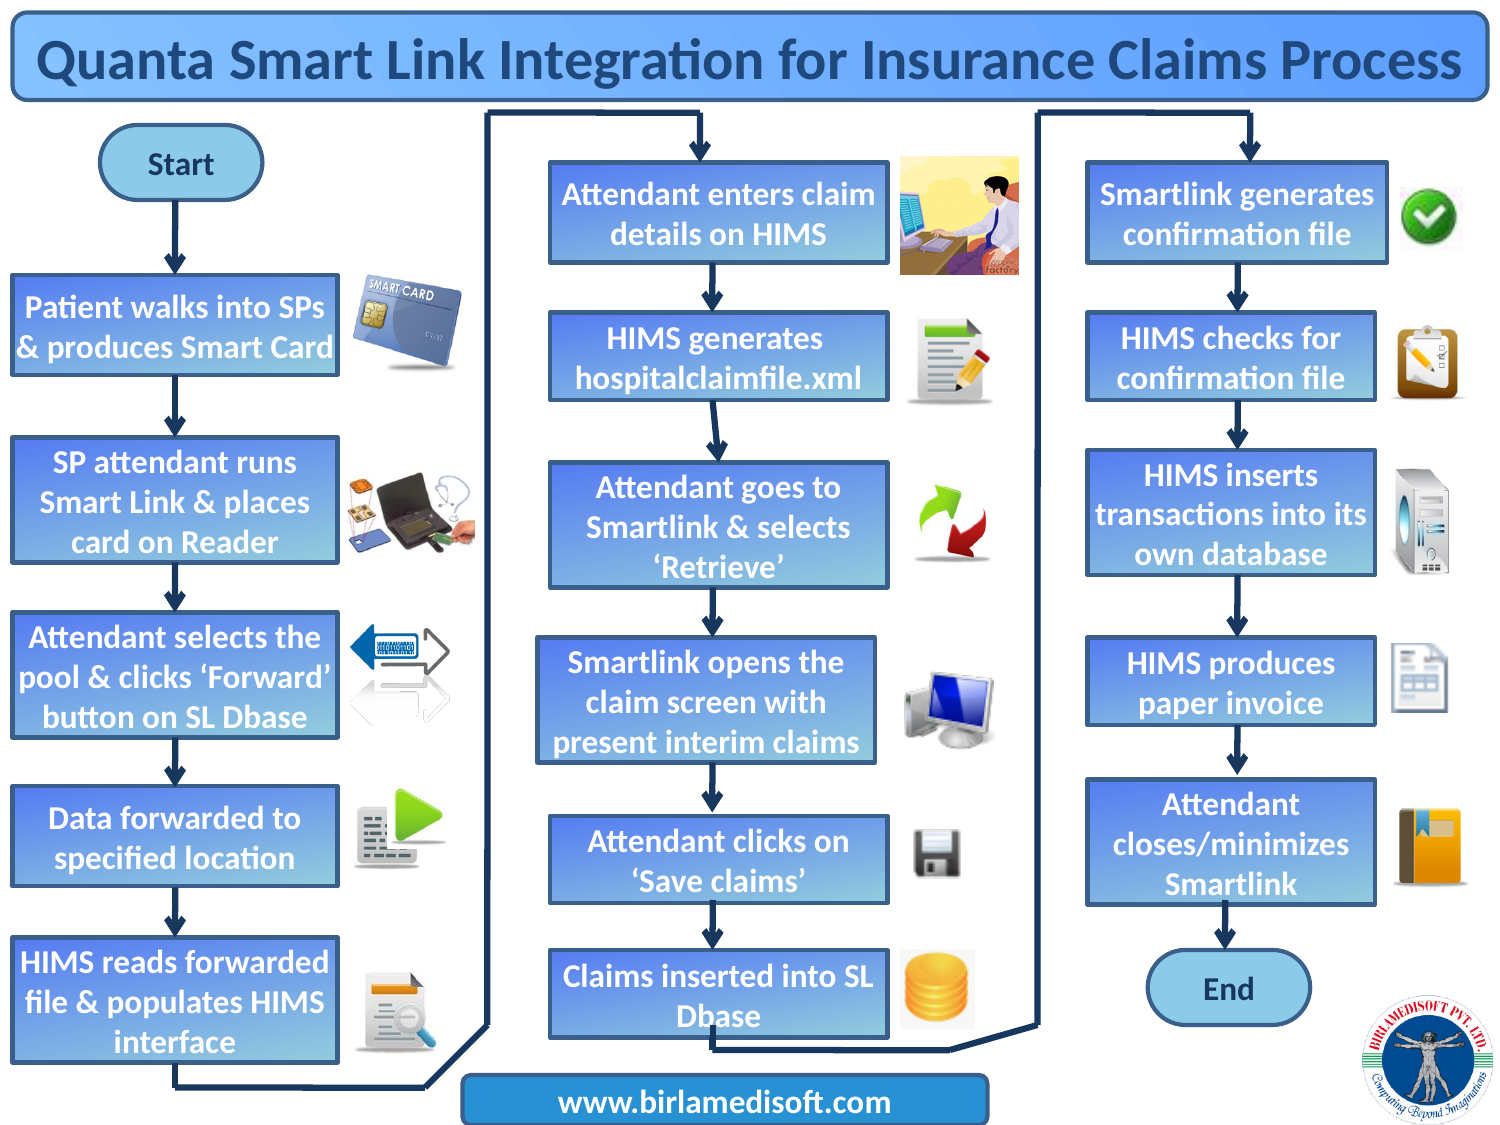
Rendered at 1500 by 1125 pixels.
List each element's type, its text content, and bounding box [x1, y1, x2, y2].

picture [1362, 995, 1493, 1125]
text_box Quanta Smart Link Integration for Insurance Claims Process [10, 10, 1490, 103]
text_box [12, 112, 1477, 1088]
text_box www.birlamedisoft.com [460, 1096, 990, 1125]
